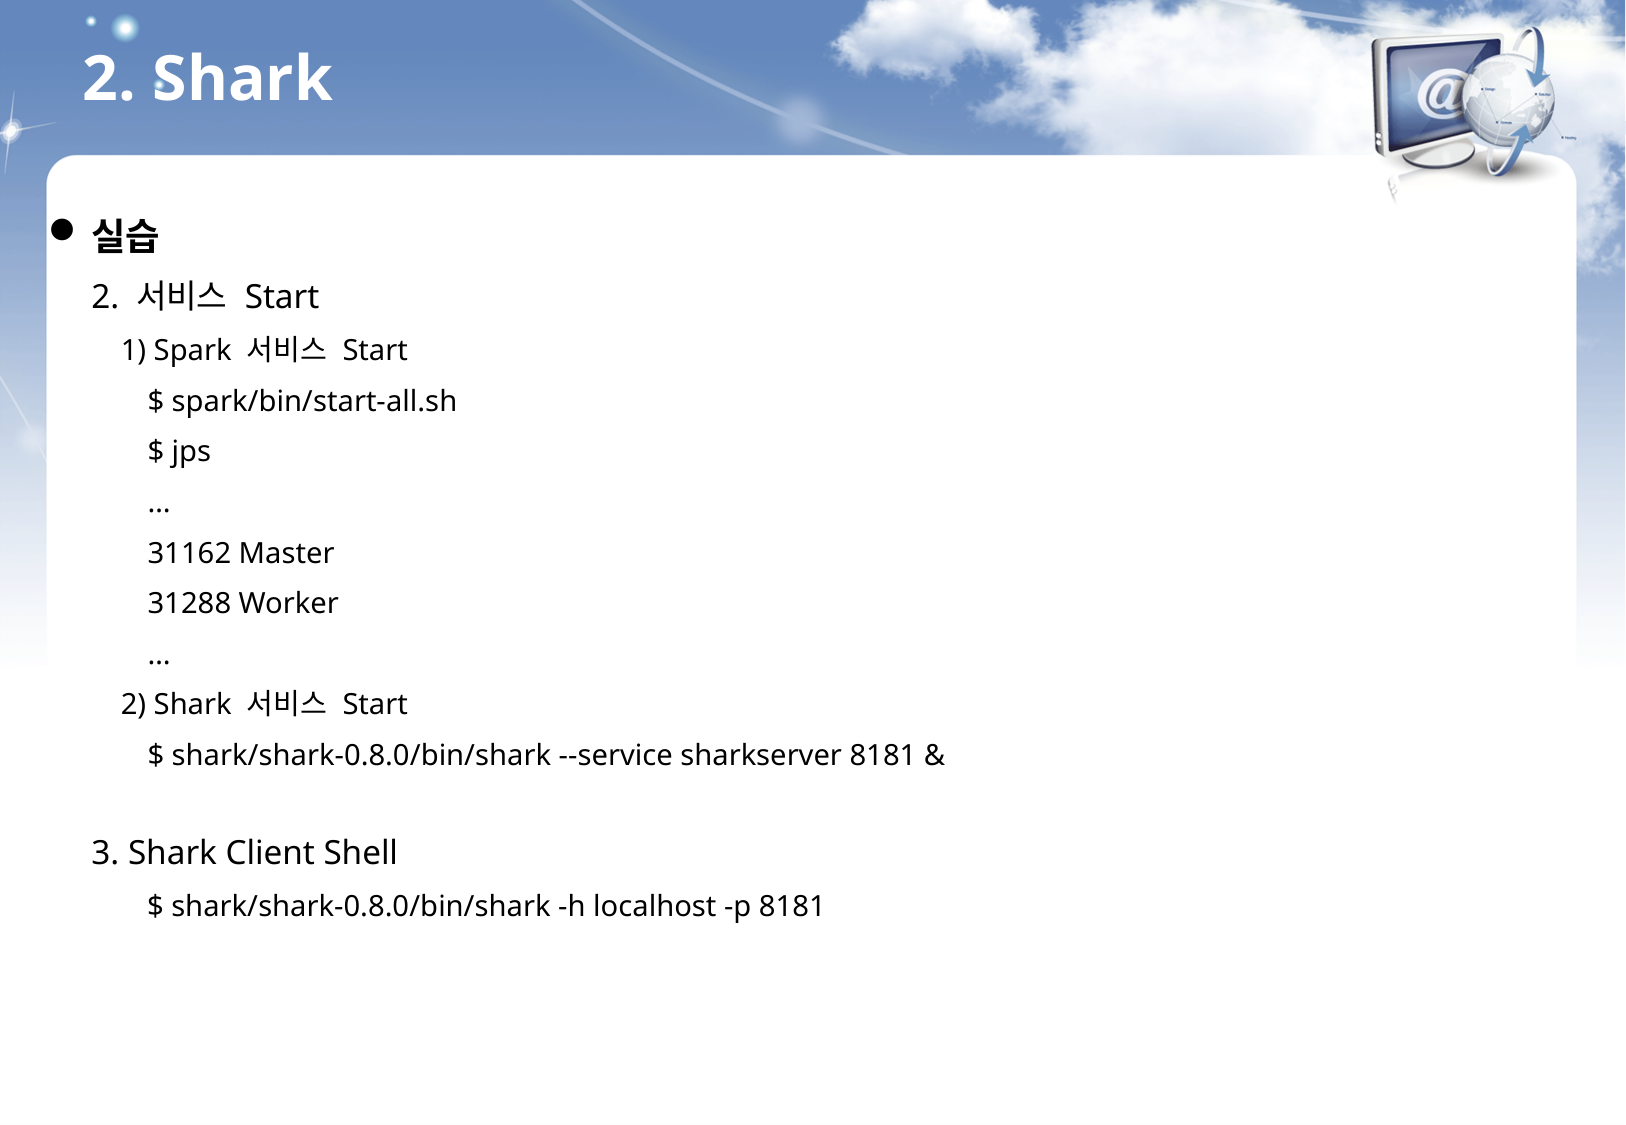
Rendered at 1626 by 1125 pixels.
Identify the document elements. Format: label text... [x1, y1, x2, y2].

text_box 실습 2. 서비스 Start 1) Spark 서비스 Start $ spark/bin/start-all.sh $ jps … 31162 Master 31288 Worker … 2) Shark 서비스 Start $ shark/shark-0.8.0/bin/shark --service sharkserver 8181 & 3. Shark Client Shell $ shark/shark-0.8.0/bin/shark -h localhost -p 8181 [33, 196, 1011, 972]
text_box 2. Shark [68, 31, 1464, 138]
picture [0, 0, 1626, 1125]
